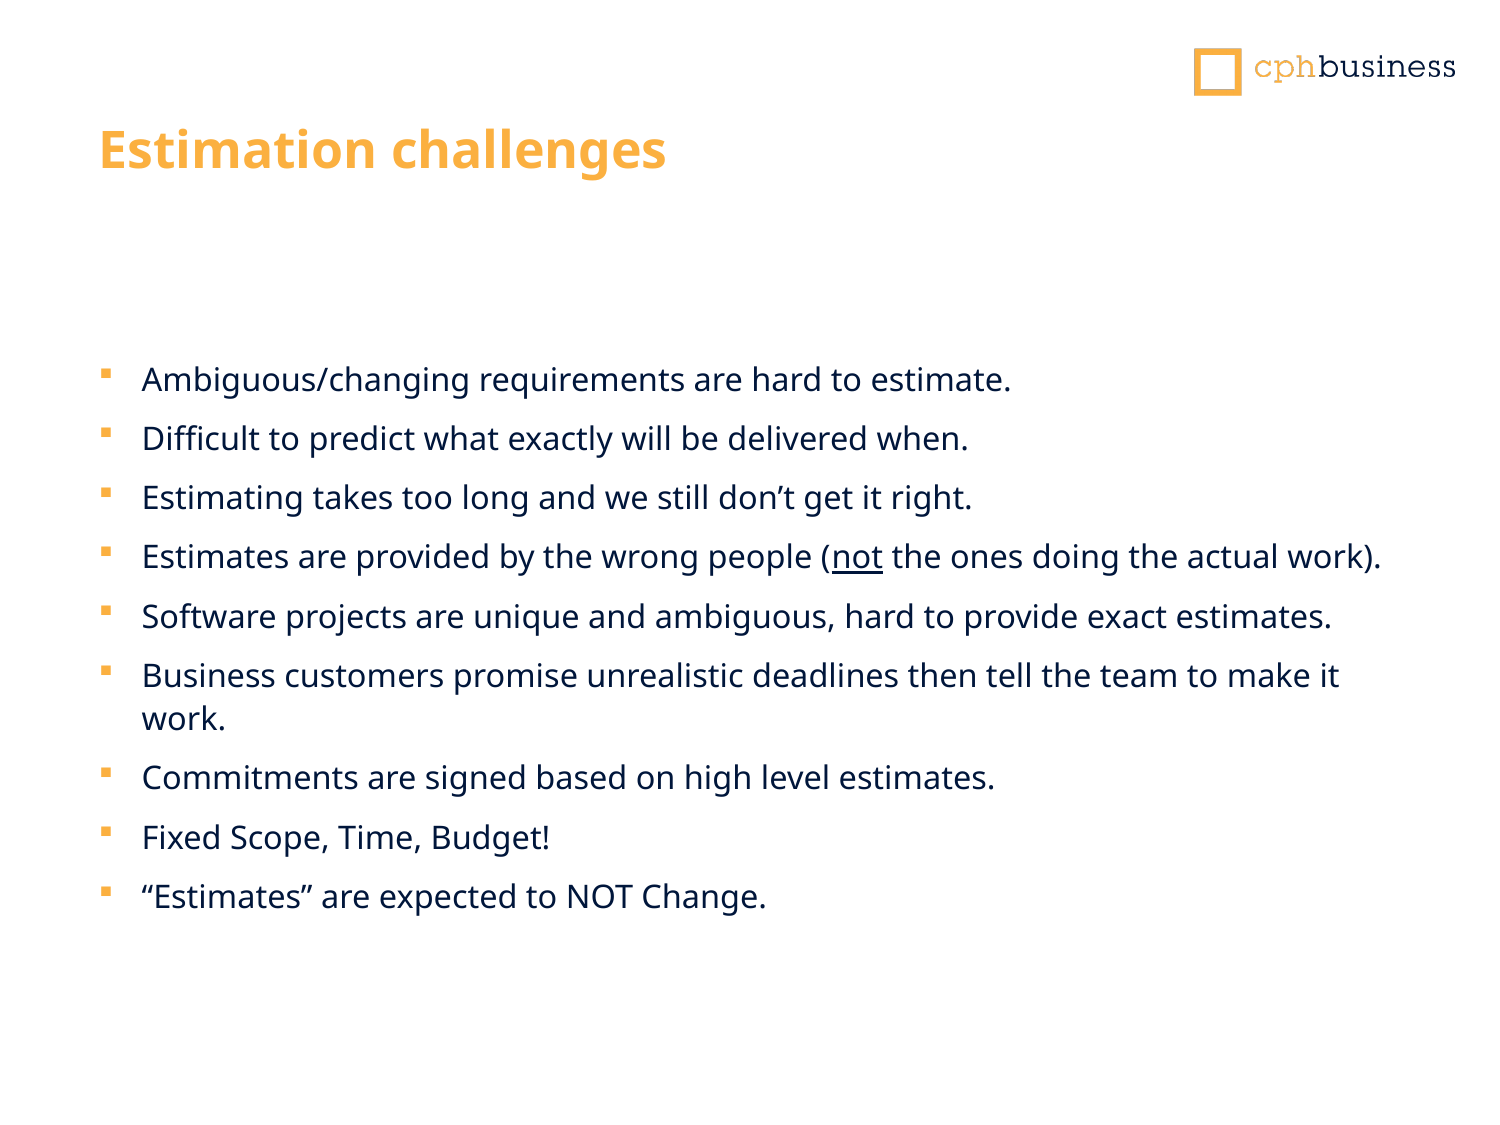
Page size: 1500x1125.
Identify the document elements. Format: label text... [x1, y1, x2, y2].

picture [1147, 1, 1500, 143]
list Ambiguous/changing requirements are hard to estimate. Difficult to predict what exactly will be delivered when. Estimating takes too long and we still don’t get it right. Estimates are provided by the wrong people (not the ones doing the actual work). Software projects are unique and ambiguous, hard to provide exact estimates. Business customers promise unrealistic deadlines then tell the team to make it work. Commitments are signed based on high level estimates. Fixed Scope, Time, Budget! “Estimates” are expected to NOT Change. [83, 347, 1411, 967]
list Estimation challenges [83, 109, 1411, 298]
